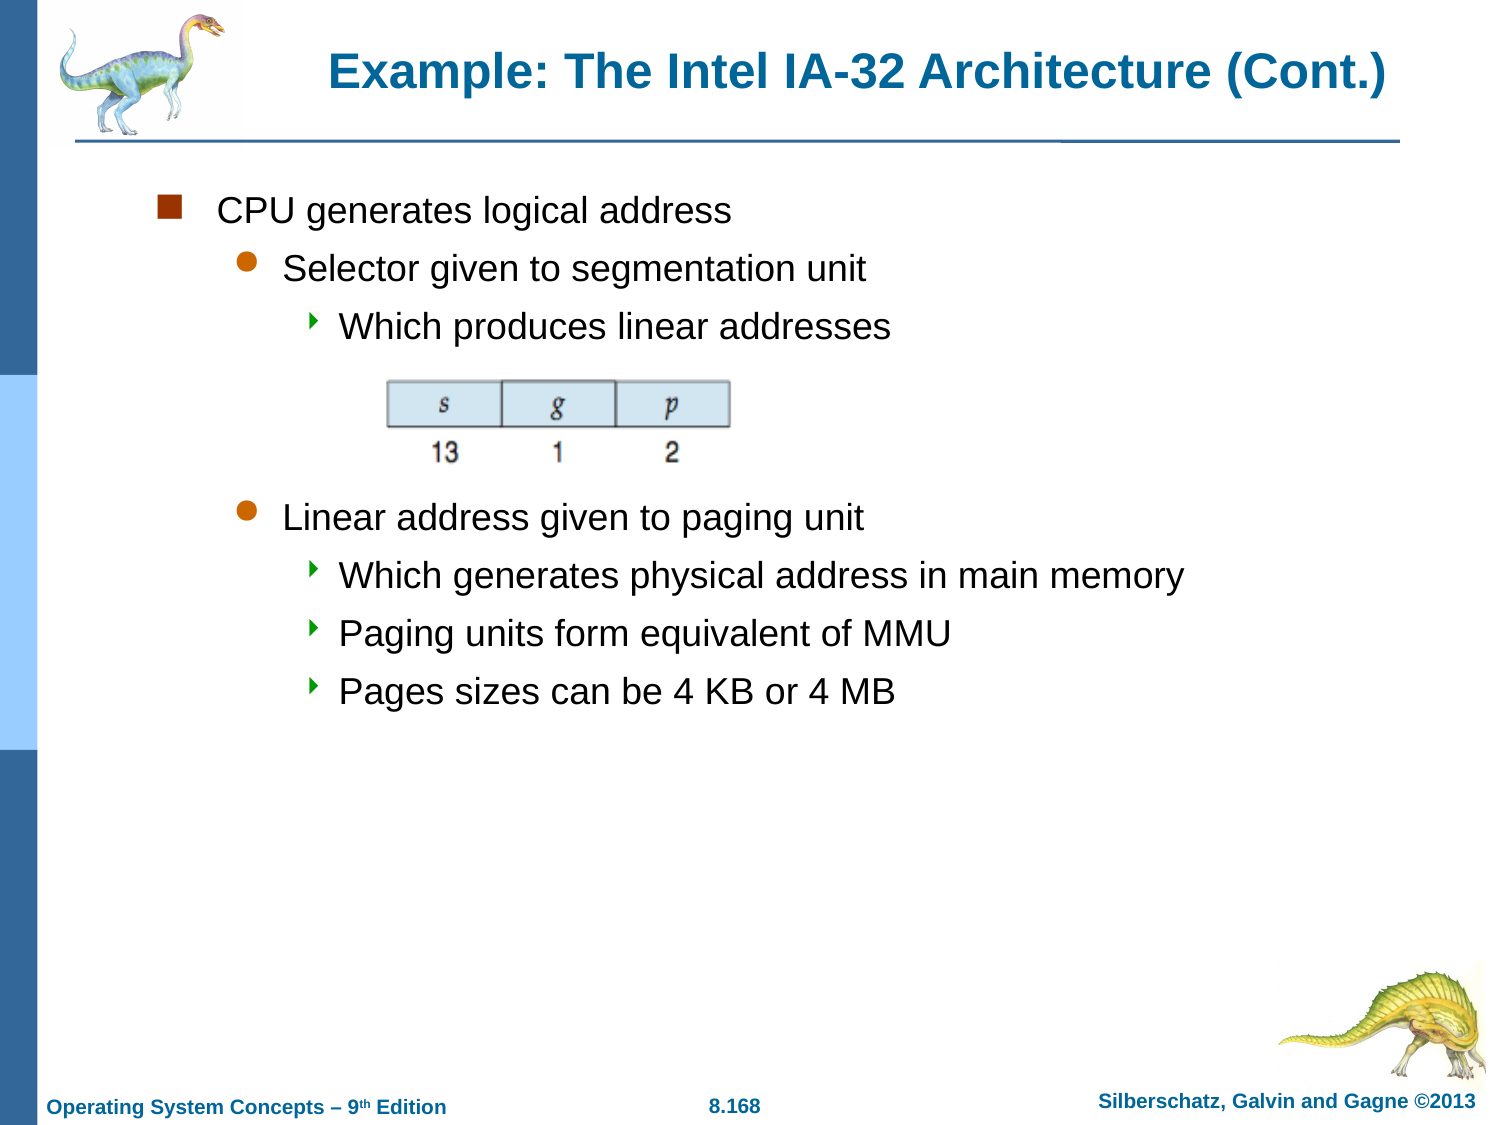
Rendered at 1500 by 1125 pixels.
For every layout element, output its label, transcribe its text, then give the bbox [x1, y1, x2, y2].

picture [1275, 959, 1486, 1090]
list CPU generates logical address Selector given to segmentation unit Which produces linear addresses Linear address given to paging unit Which generates physical address in main memory Paging units form equivalent of MMU Pages sizes can be 4 KB or 4 MB [145, 178, 1416, 922]
title Example: The Intel IA-32 Architecture (Cont.) [233, 11, 1482, 107]
picture [46, 0, 243, 149]
picture [361, 350, 762, 481]
